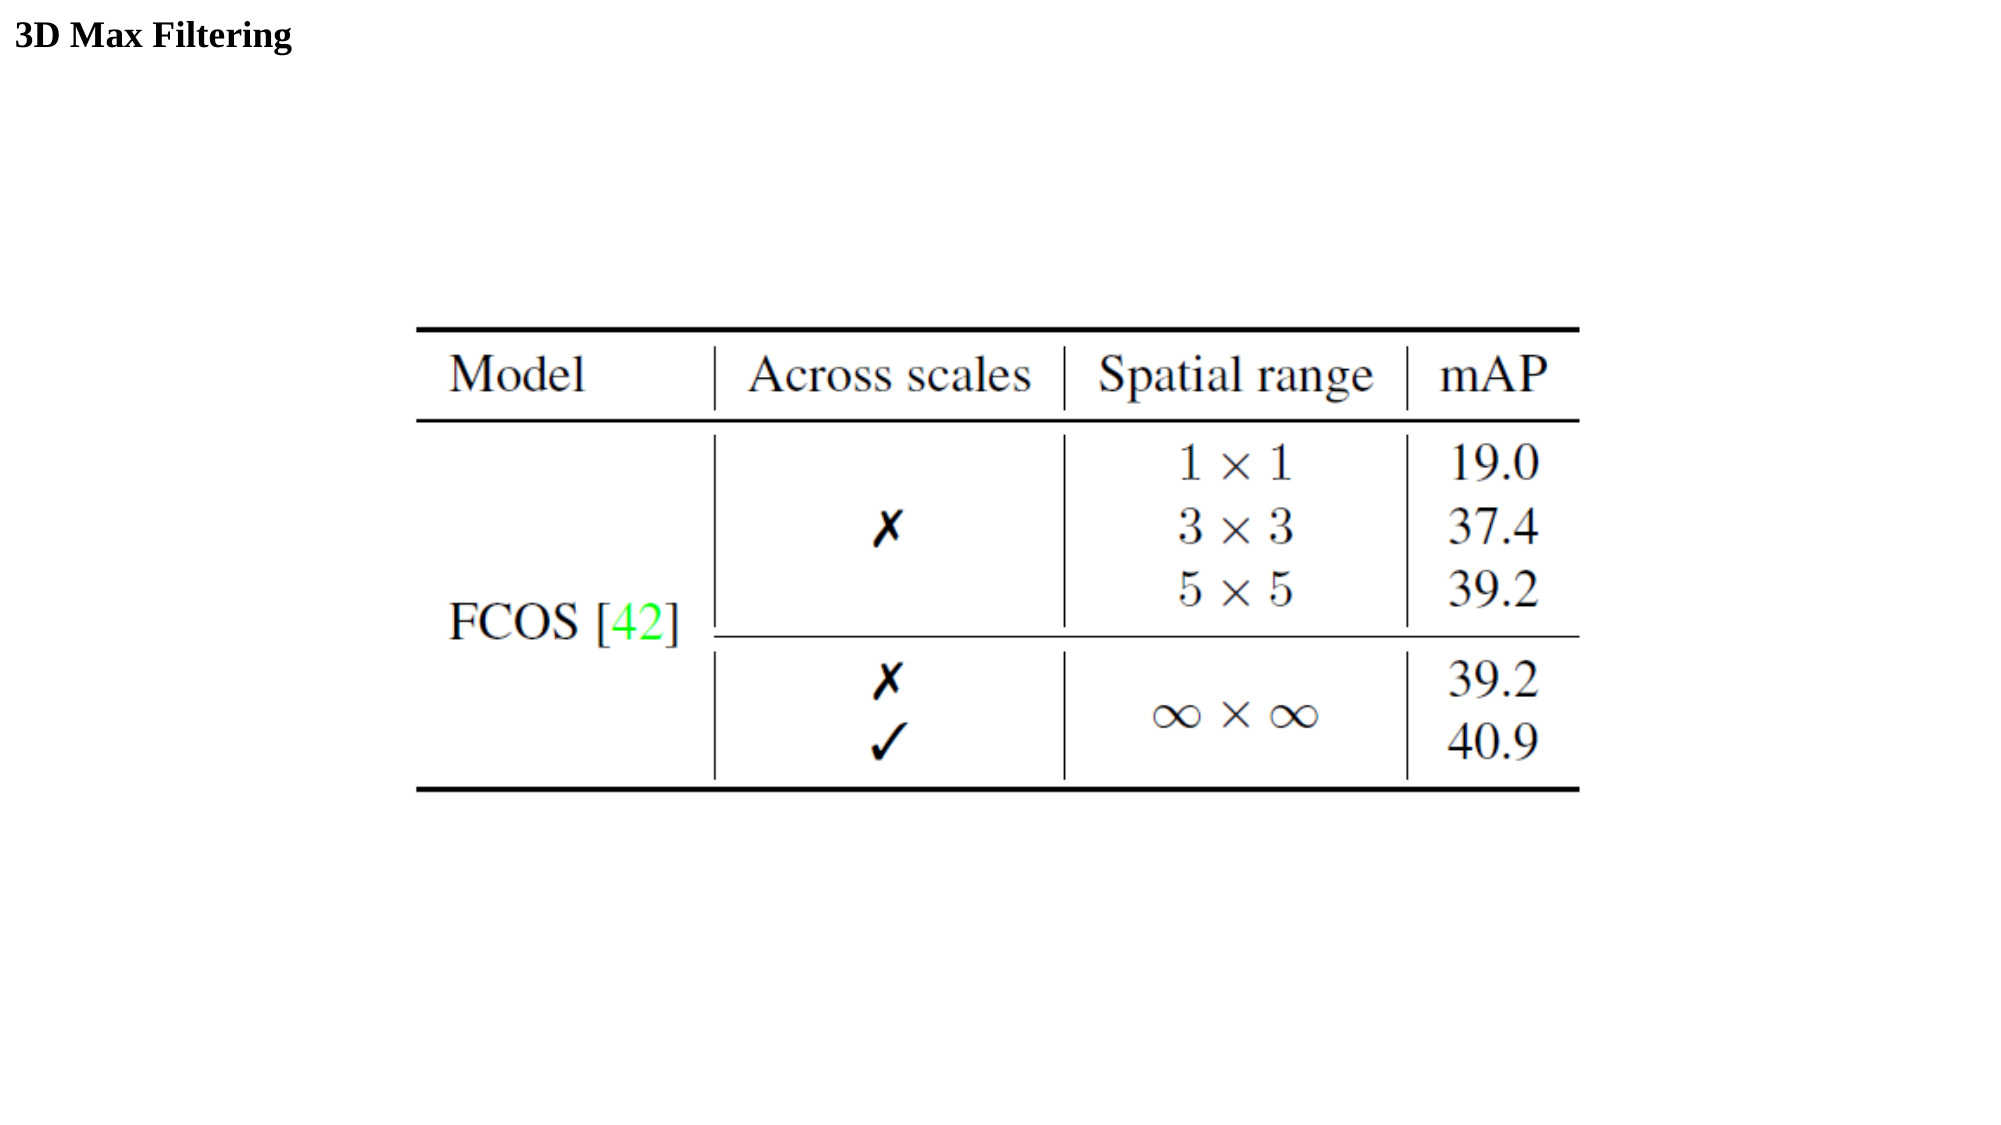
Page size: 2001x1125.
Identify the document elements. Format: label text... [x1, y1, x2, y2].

text_box 3D Max Filtering [0, 2, 321, 63]
picture [408, 324, 1592, 801]
